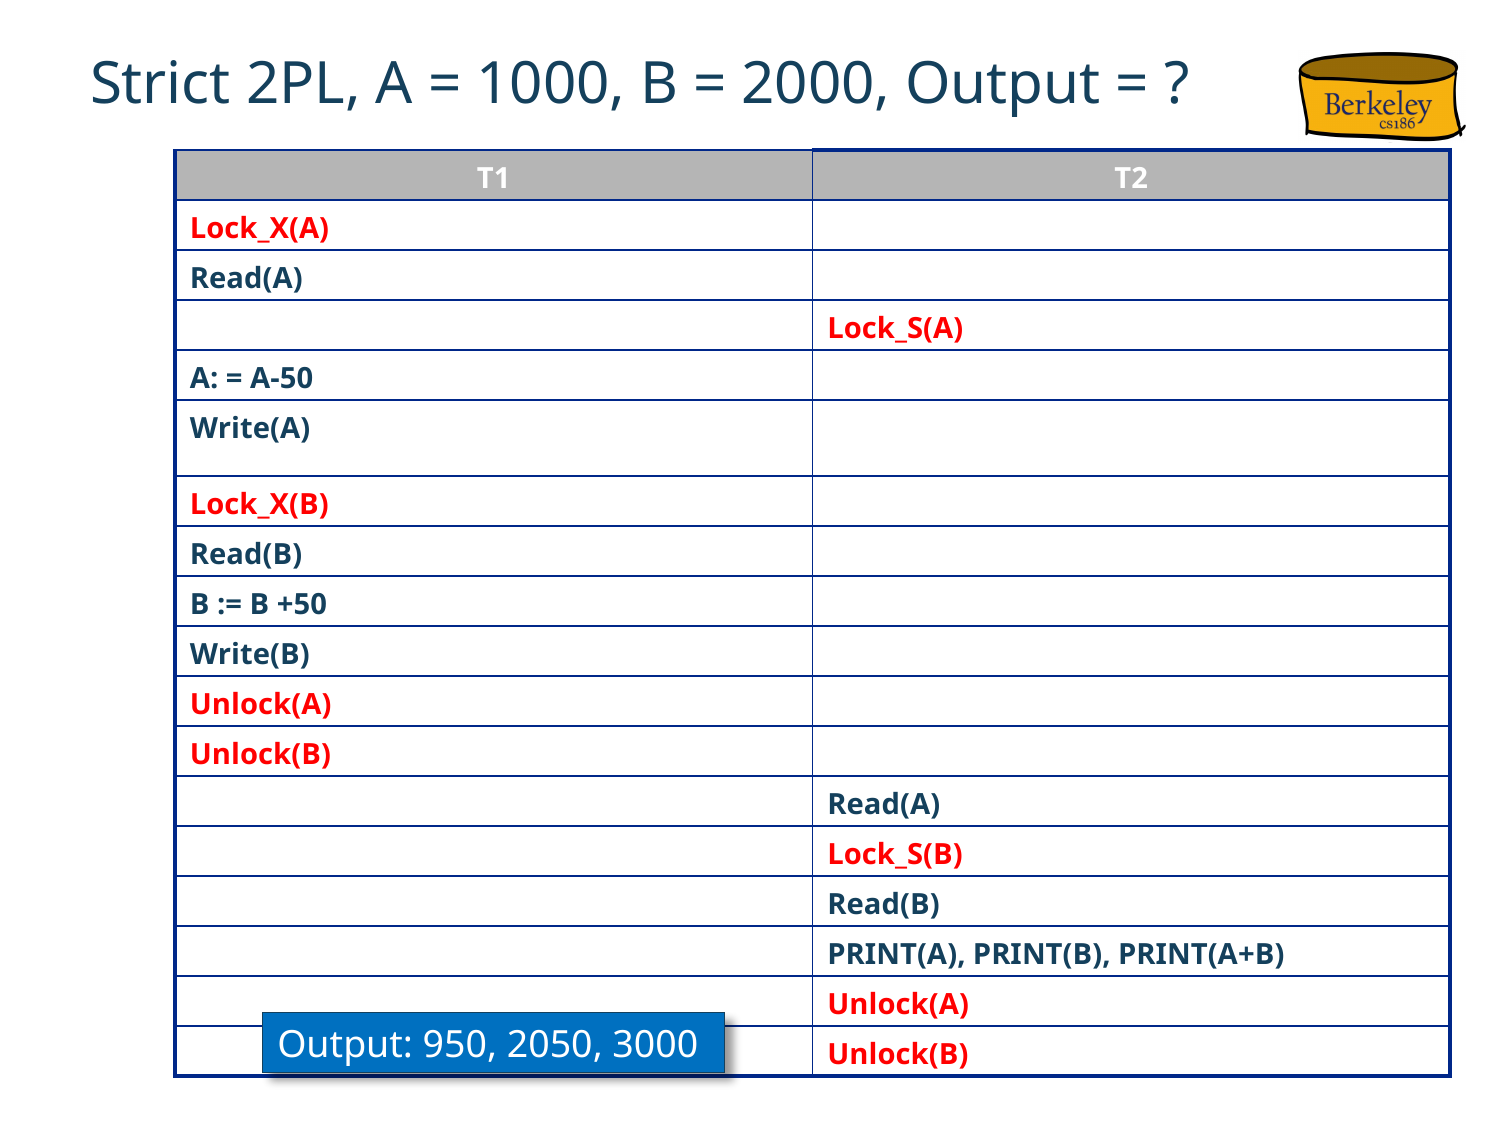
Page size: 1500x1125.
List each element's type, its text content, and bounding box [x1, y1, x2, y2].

table_cell [813, 477, 1448, 525]
table_cell [740, 1027, 812, 1074]
table_cell [177, 877, 812, 925]
table_header T2 [813, 152, 1448, 199]
table_cell Lock_X(A) [177, 201, 812, 249]
table_cell B := B +50 [177, 577, 812, 625]
table_cell Read(B) [177, 527, 812, 575]
picture [1425, 50, 1466, 143]
table_cell [813, 677, 1448, 725]
table_cell [813, 727, 1448, 775]
table_cell Write(B) [177, 627, 812, 675]
table_cell [813, 577, 1448, 625]
text_box Output: 950, 2050, 3000 [262, 1012, 725, 1073]
table_cell [177, 301, 812, 349]
table_cell Write(A) [177, 401, 812, 475]
table_cell Lock_S(B) [813, 827, 1448, 875]
table_cell [177, 927, 812, 975]
table_cell Lock_S(A) [813, 301, 1448, 349]
table_cell Read(B) [813, 877, 1448, 925]
title Strict 2PL, A = 1000, B = 2000, Output = ? [75, 0, 1425, 182]
table_cell PRINT(A), PRINT(B), PRINT(A+B) [813, 927, 1448, 975]
table_cell [813, 351, 1448, 399]
table_cell Unlock(A) [177, 677, 812, 725]
table_cell [177, 1027, 264, 1074]
table_cell Read(A) [813, 777, 1448, 825]
table_cell [813, 401, 1448, 475]
table_cell Read(A) [177, 251, 812, 299]
table_cell [177, 827, 812, 875]
table_cell Unlock(B) [813, 1027, 1448, 1074]
table_cell [813, 201, 1448, 249]
table_cell [813, 527, 1448, 575]
table_cell [813, 627, 1448, 675]
table_cell [813, 251, 1448, 299]
table_cell [177, 777, 812, 825]
table_cell Unlock(A) [813, 977, 1448, 1025]
table_header T1 [177, 151, 812, 199]
table_cell [177, 977, 812, 1025]
table_cell Unlock(B) [177, 727, 812, 775]
table_cell Lock_X(B) [177, 477, 812, 525]
table_cell A: = A-50 [177, 351, 812, 399]
